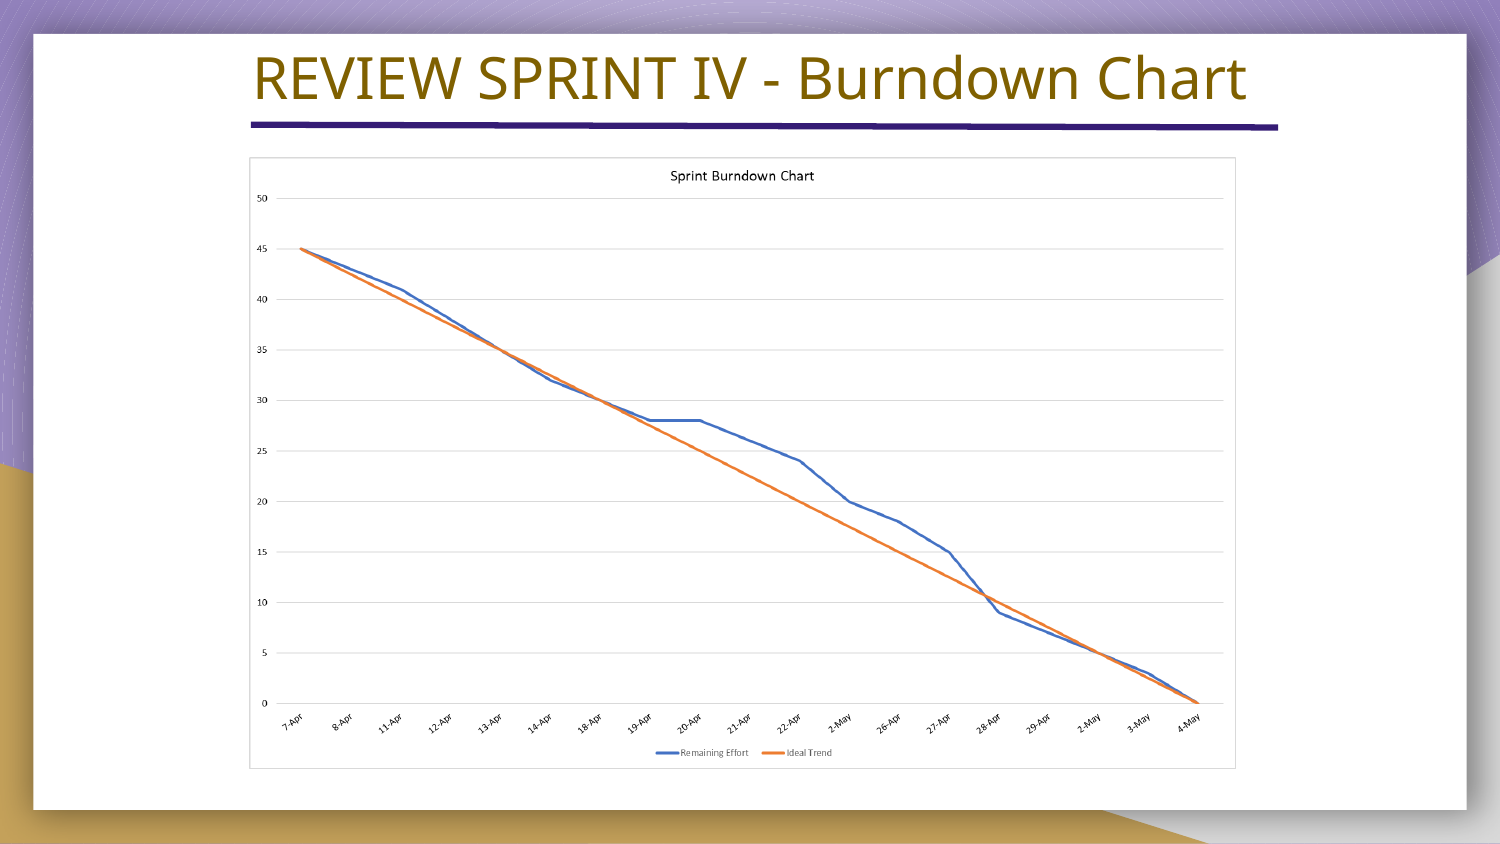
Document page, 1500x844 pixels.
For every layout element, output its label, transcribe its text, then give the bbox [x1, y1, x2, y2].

title REVIEW SPRINT IV - Burndown Chart [134, 26, 1366, 183]
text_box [250, 124, 1279, 128]
picture [249, 157, 1236, 769]
